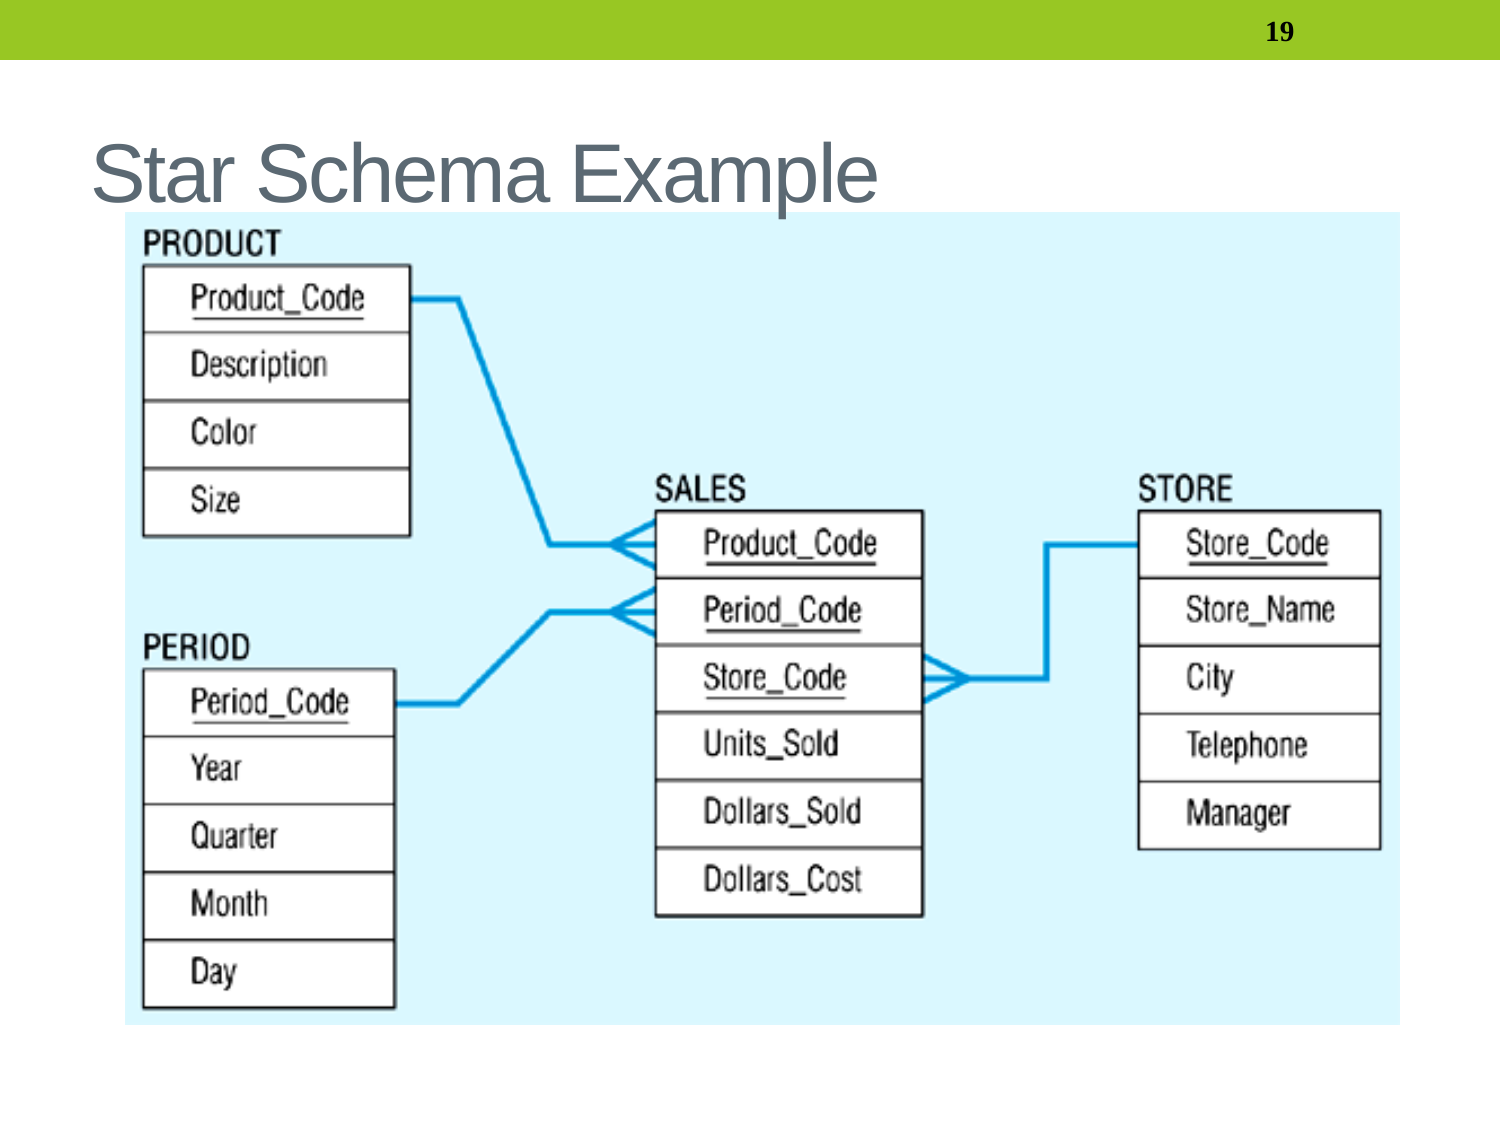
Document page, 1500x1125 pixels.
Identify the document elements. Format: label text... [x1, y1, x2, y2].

picture [124, 212, 1401, 1025]
title Star Schema Example [75, 87, 1425, 250]
slide_number 19 [1250, 3, 1425, 57]
